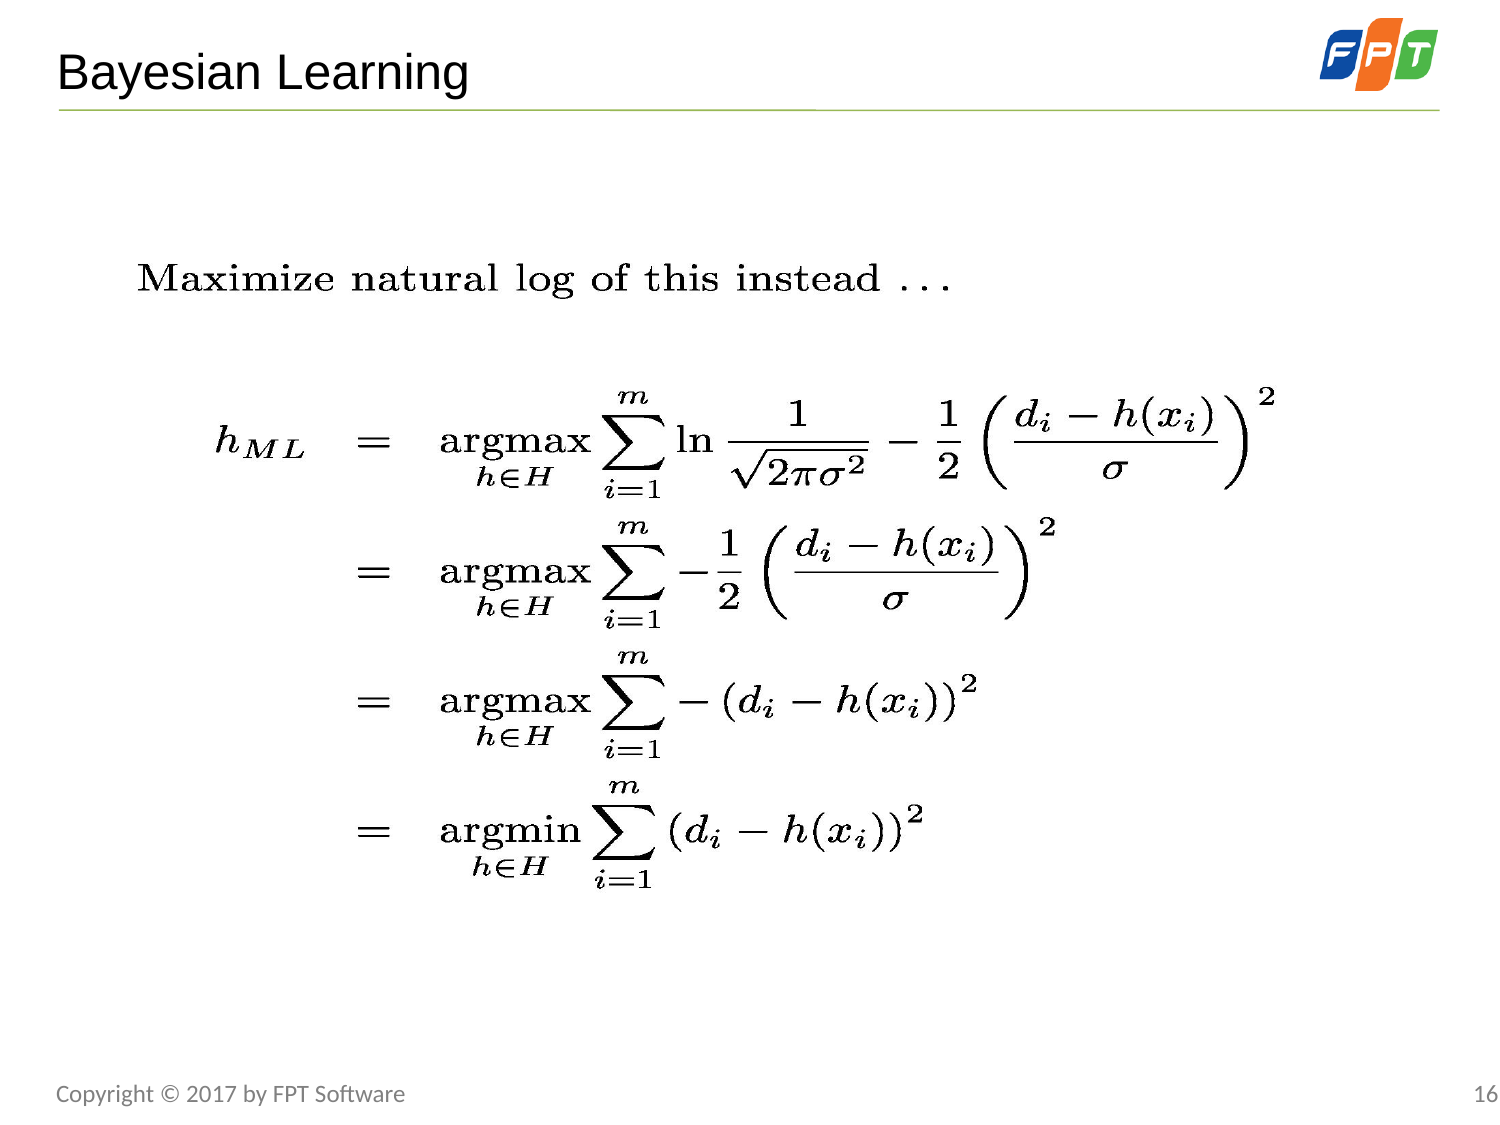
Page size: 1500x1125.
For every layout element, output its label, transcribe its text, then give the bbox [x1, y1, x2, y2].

text_box Bayesian Learning [41, 38, 1295, 112]
picture [0, 113, 1500, 1076]
picture [1317, 16, 1439, 93]
